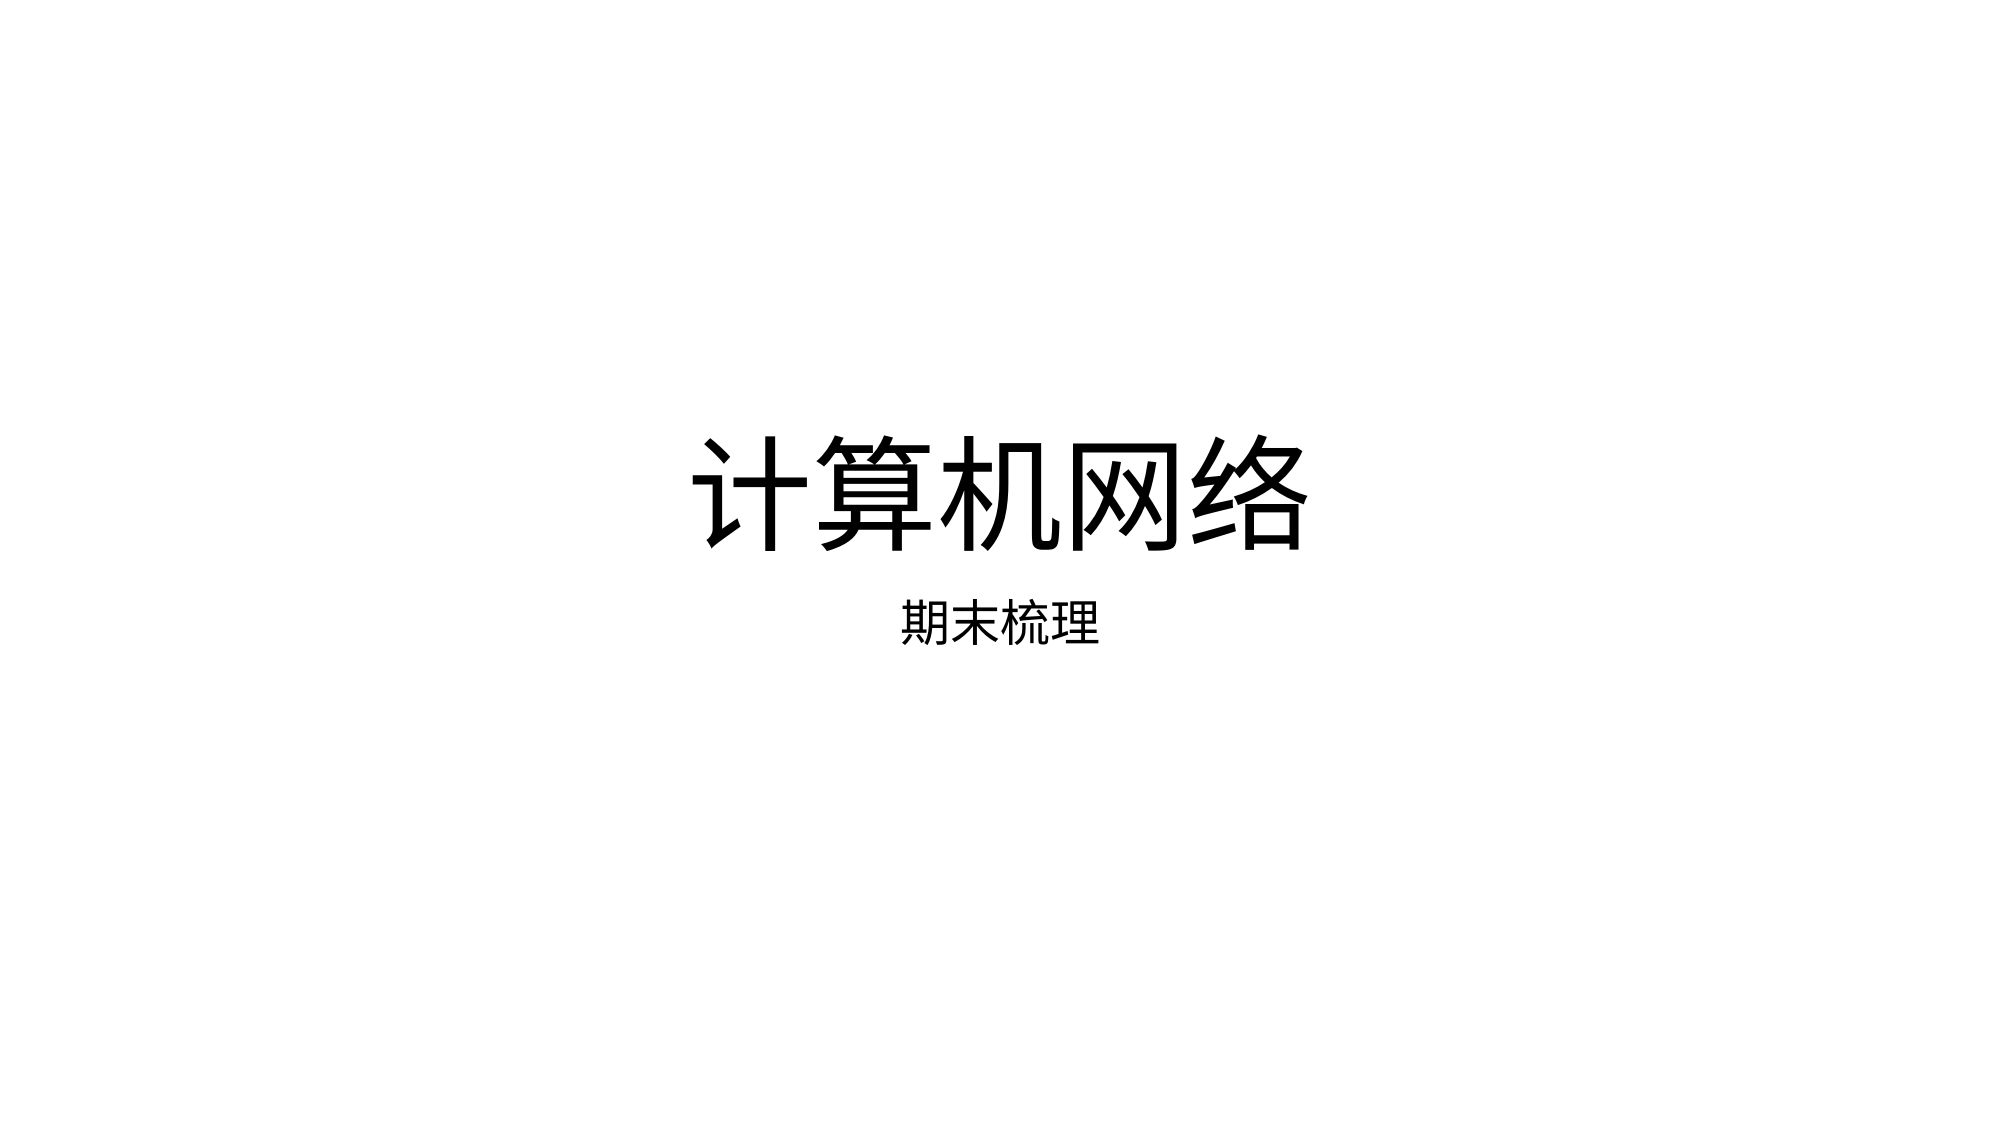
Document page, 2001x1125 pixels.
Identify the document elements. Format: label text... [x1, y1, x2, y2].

title 计算机网络 [249, 184, 1750, 576]
subtitle 期末梳理 [249, 590, 1750, 863]
